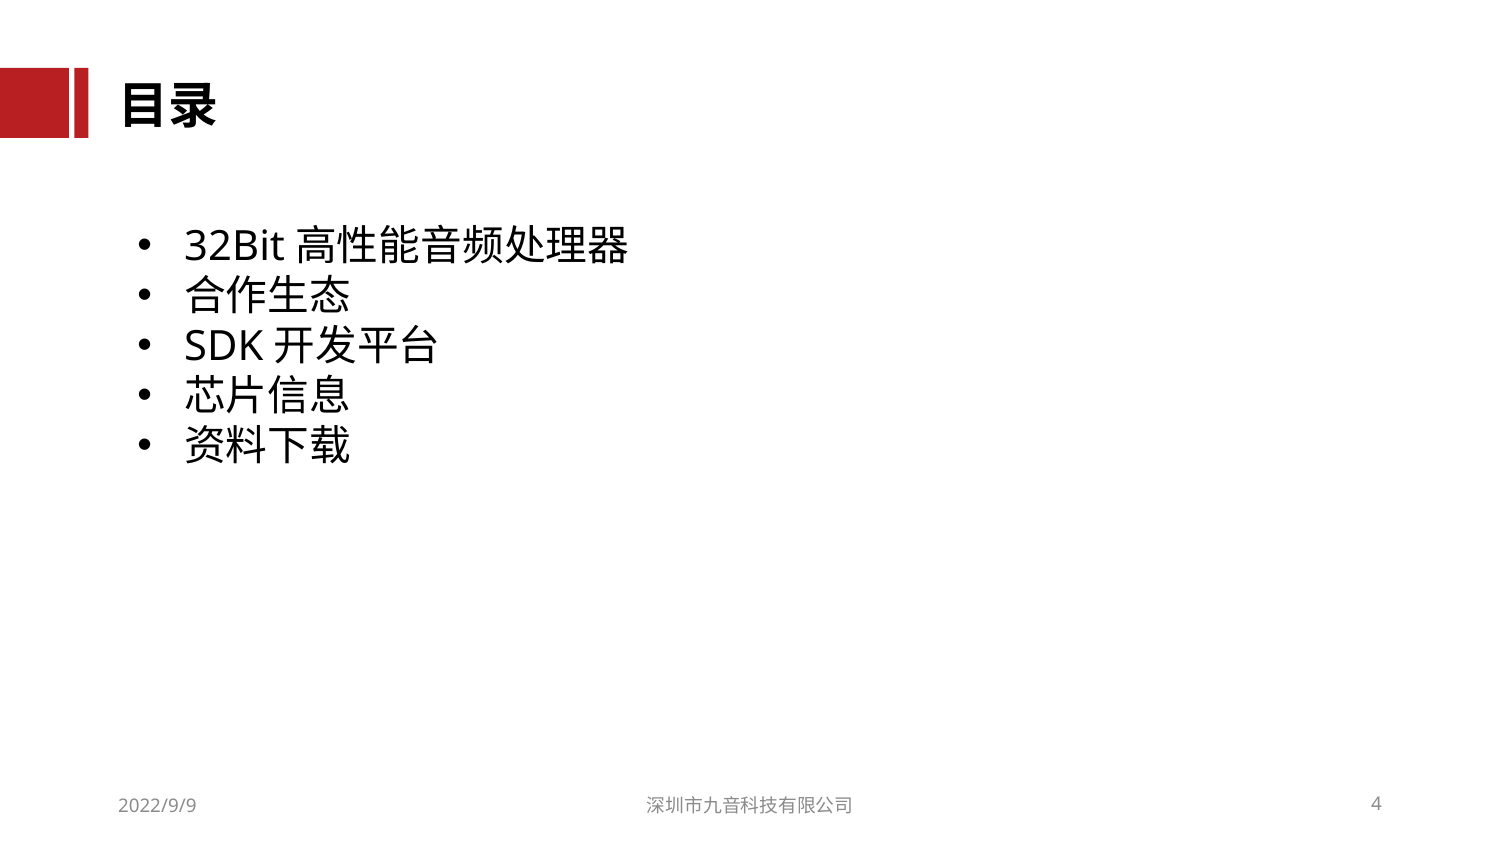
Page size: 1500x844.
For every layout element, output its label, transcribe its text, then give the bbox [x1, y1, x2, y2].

text_box 目录 [103, 66, 1154, 142]
slide_number 4 [1059, 782, 1397, 828]
text_box 32Bit高性能音频处理器 合作生态 SDK开发平台 芯片信息 资料下载 [126, 213, 1228, 643]
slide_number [103, 782, 441, 828]
footer 深圳市九音科技有限公司 [496, 782, 1004, 828]
